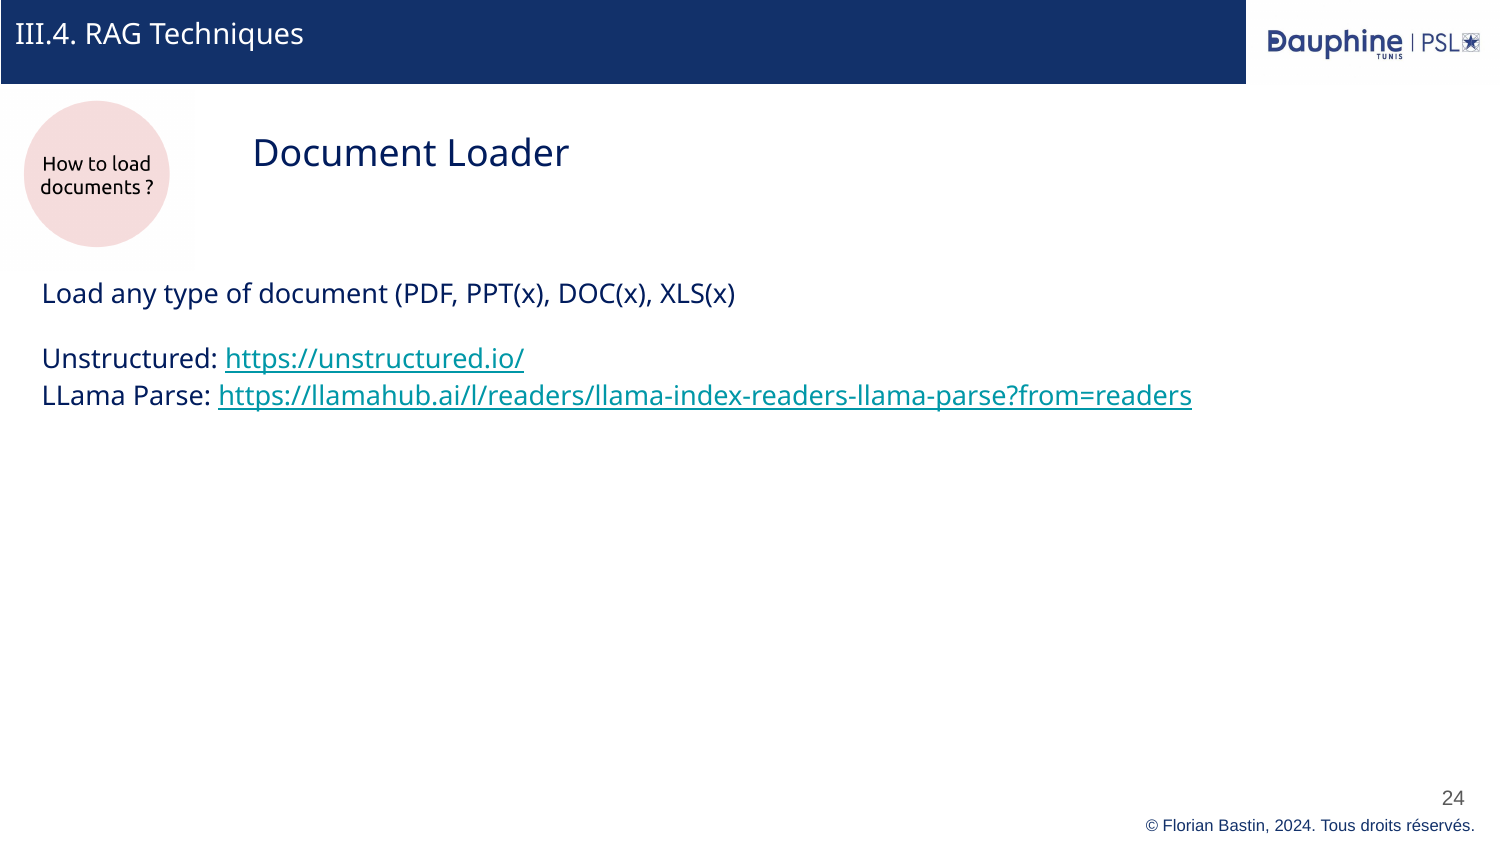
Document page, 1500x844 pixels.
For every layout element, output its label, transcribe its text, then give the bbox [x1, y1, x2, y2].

slide_number ‹#› [1389, 764, 1480, 830]
picture [0, 89, 195, 271]
text_box Load any type of document (PDF, PPT(x), DOC(x), XLS(x) Unstructured: https://unstructured.io/ LLama Parse: https://llamahub.ai/l/readers/llama-index-readers-llama-parse?from=readers [26, 261, 1330, 728]
title III.4. RAG Techniques [0, 0, 1246, 85]
picture [1246, 0, 1500, 85]
list Document Loader [237, 102, 1064, 202]
